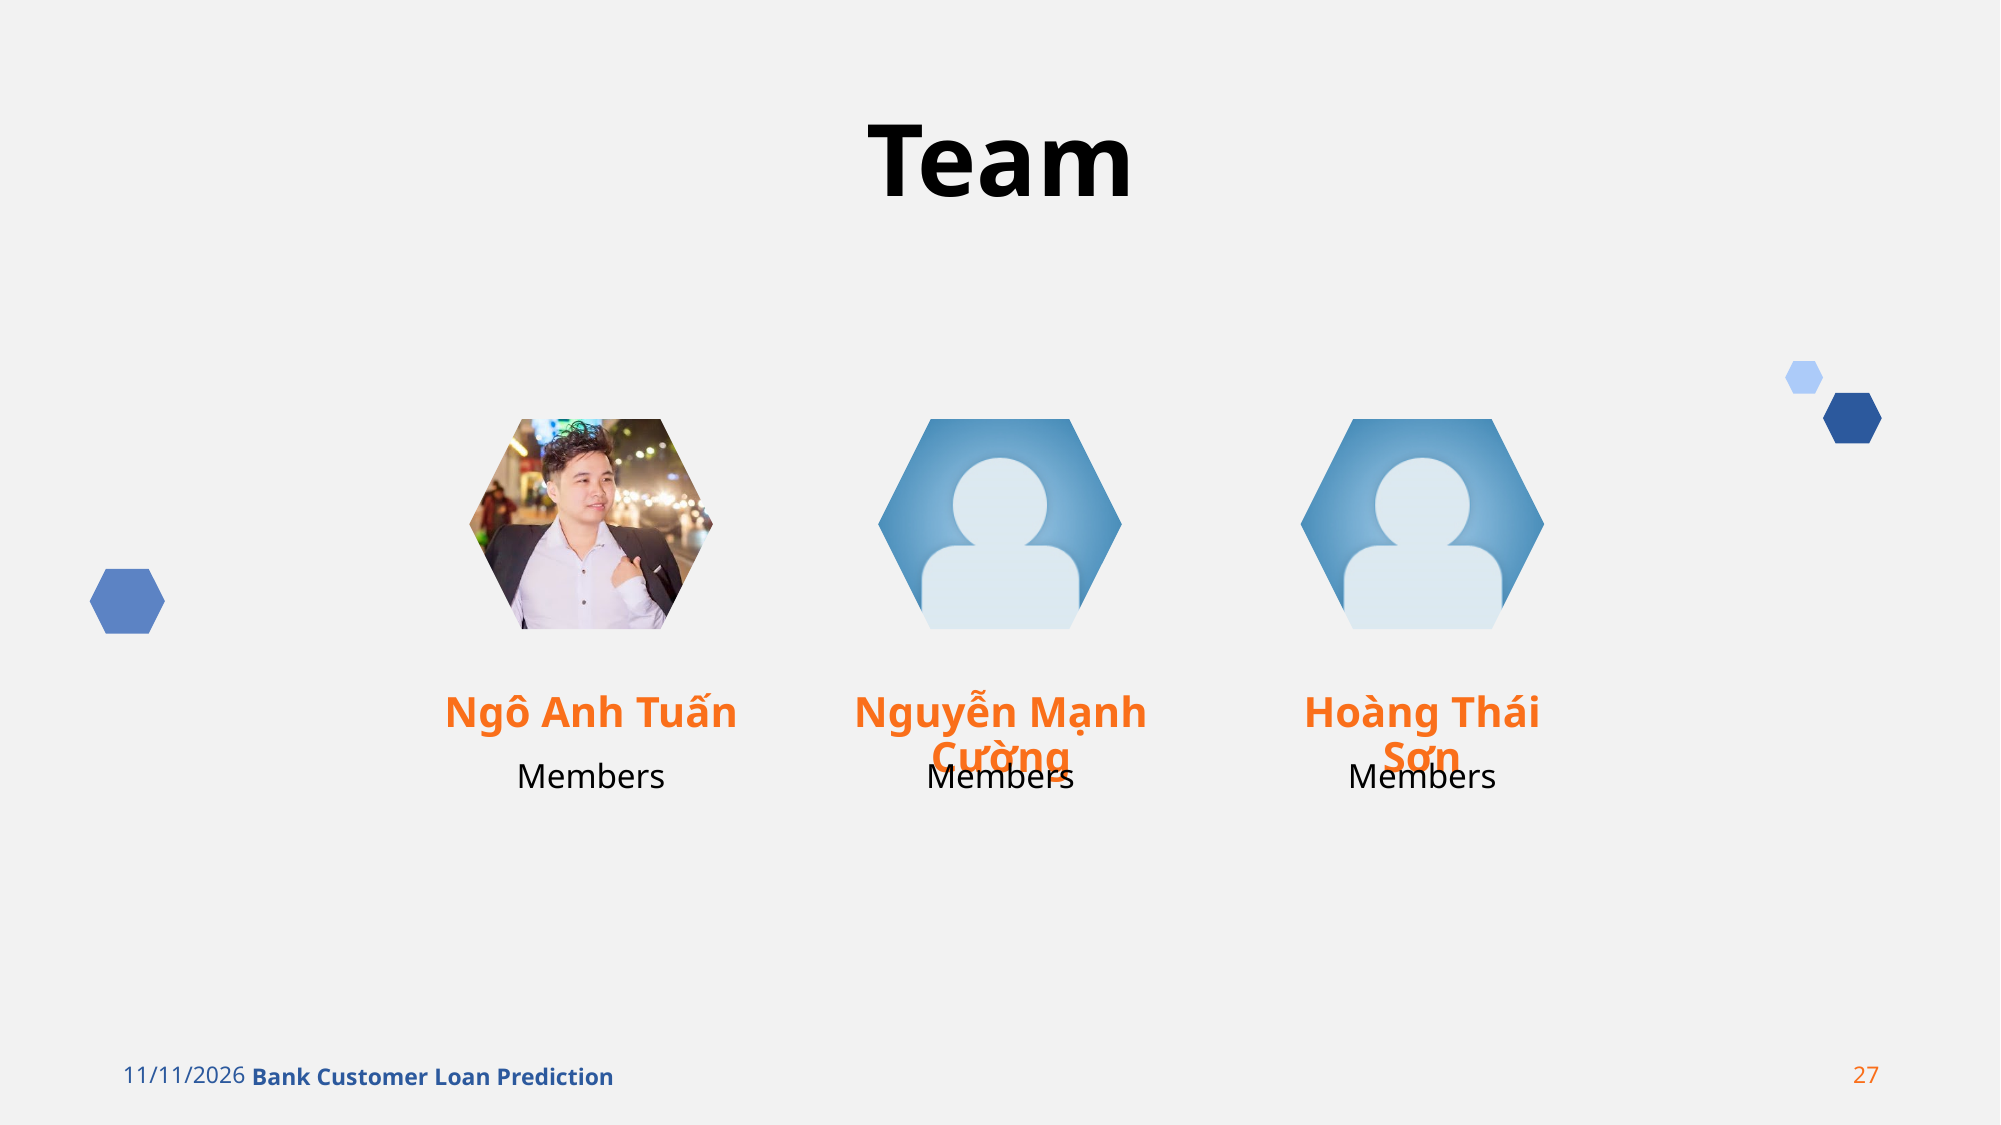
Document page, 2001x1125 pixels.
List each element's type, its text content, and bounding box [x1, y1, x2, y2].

list Members [1246, 752, 1598, 810]
picture [469, 419, 713, 630]
list Ngô Anh Tuấn [415, 684, 767, 741]
list Nguyễn Mạnh Cường [790, 684, 1212, 741]
list Hoàng Thái Sơn [1246, 684, 1598, 741]
picture [878, 419, 1122, 630]
title Team [70, 106, 1932, 222]
list Members [415, 752, 767, 810]
picture [1300, 419, 1545, 630]
list Members [825, 752, 1176, 810]
